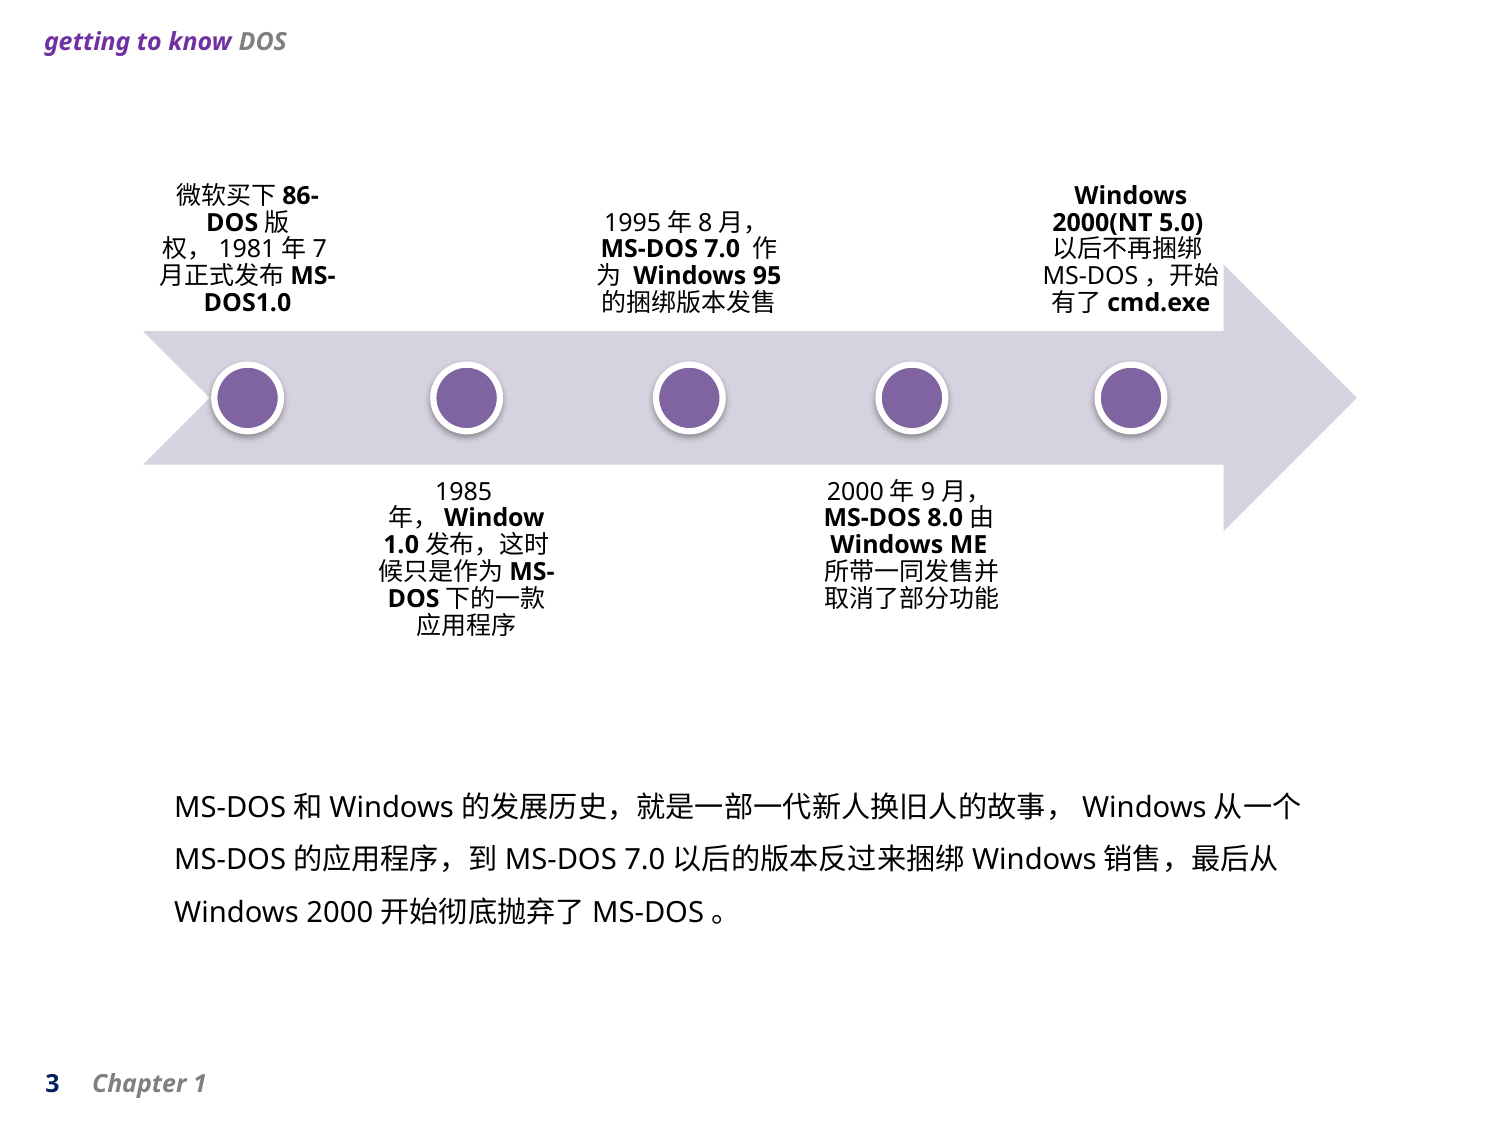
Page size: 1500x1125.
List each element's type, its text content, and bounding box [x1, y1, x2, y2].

text_box 3 Chapter 1 [30, 1060, 326, 1106]
text_box getting to know DOS [29, 17, 325, 63]
text_box MS-DOS和Windows的发展历史，就是一部一代新人换旧人的故事，Windows从一个MS-DOS的应用程序，到MS-DOS 7.0以后的版本反过来捆绑Windows销售，最后从Windows 2000开始彻底抛弃了MS-DOS。 [159, 763, 1321, 936]
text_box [142, 64, 1358, 732]
